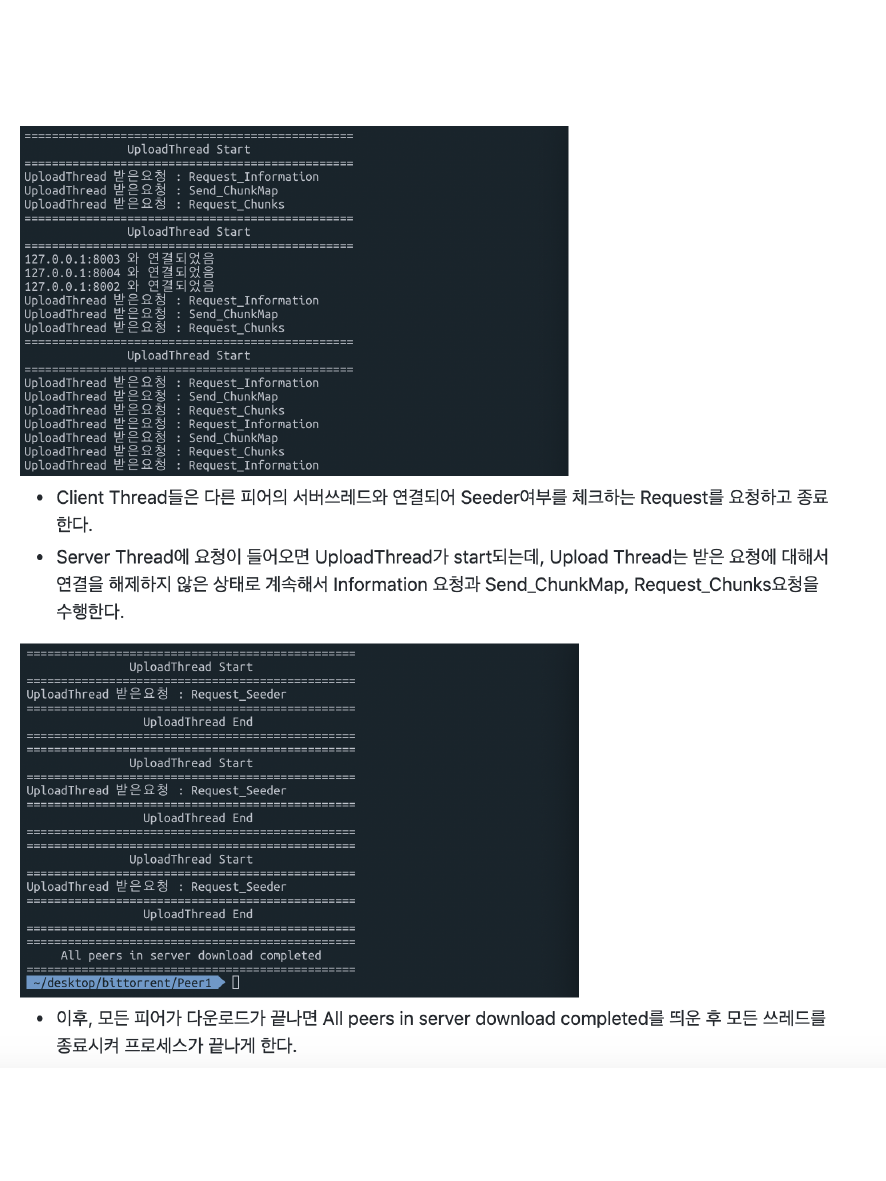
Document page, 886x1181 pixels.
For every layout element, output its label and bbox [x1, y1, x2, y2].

picture [0, 113, 886, 1068]
